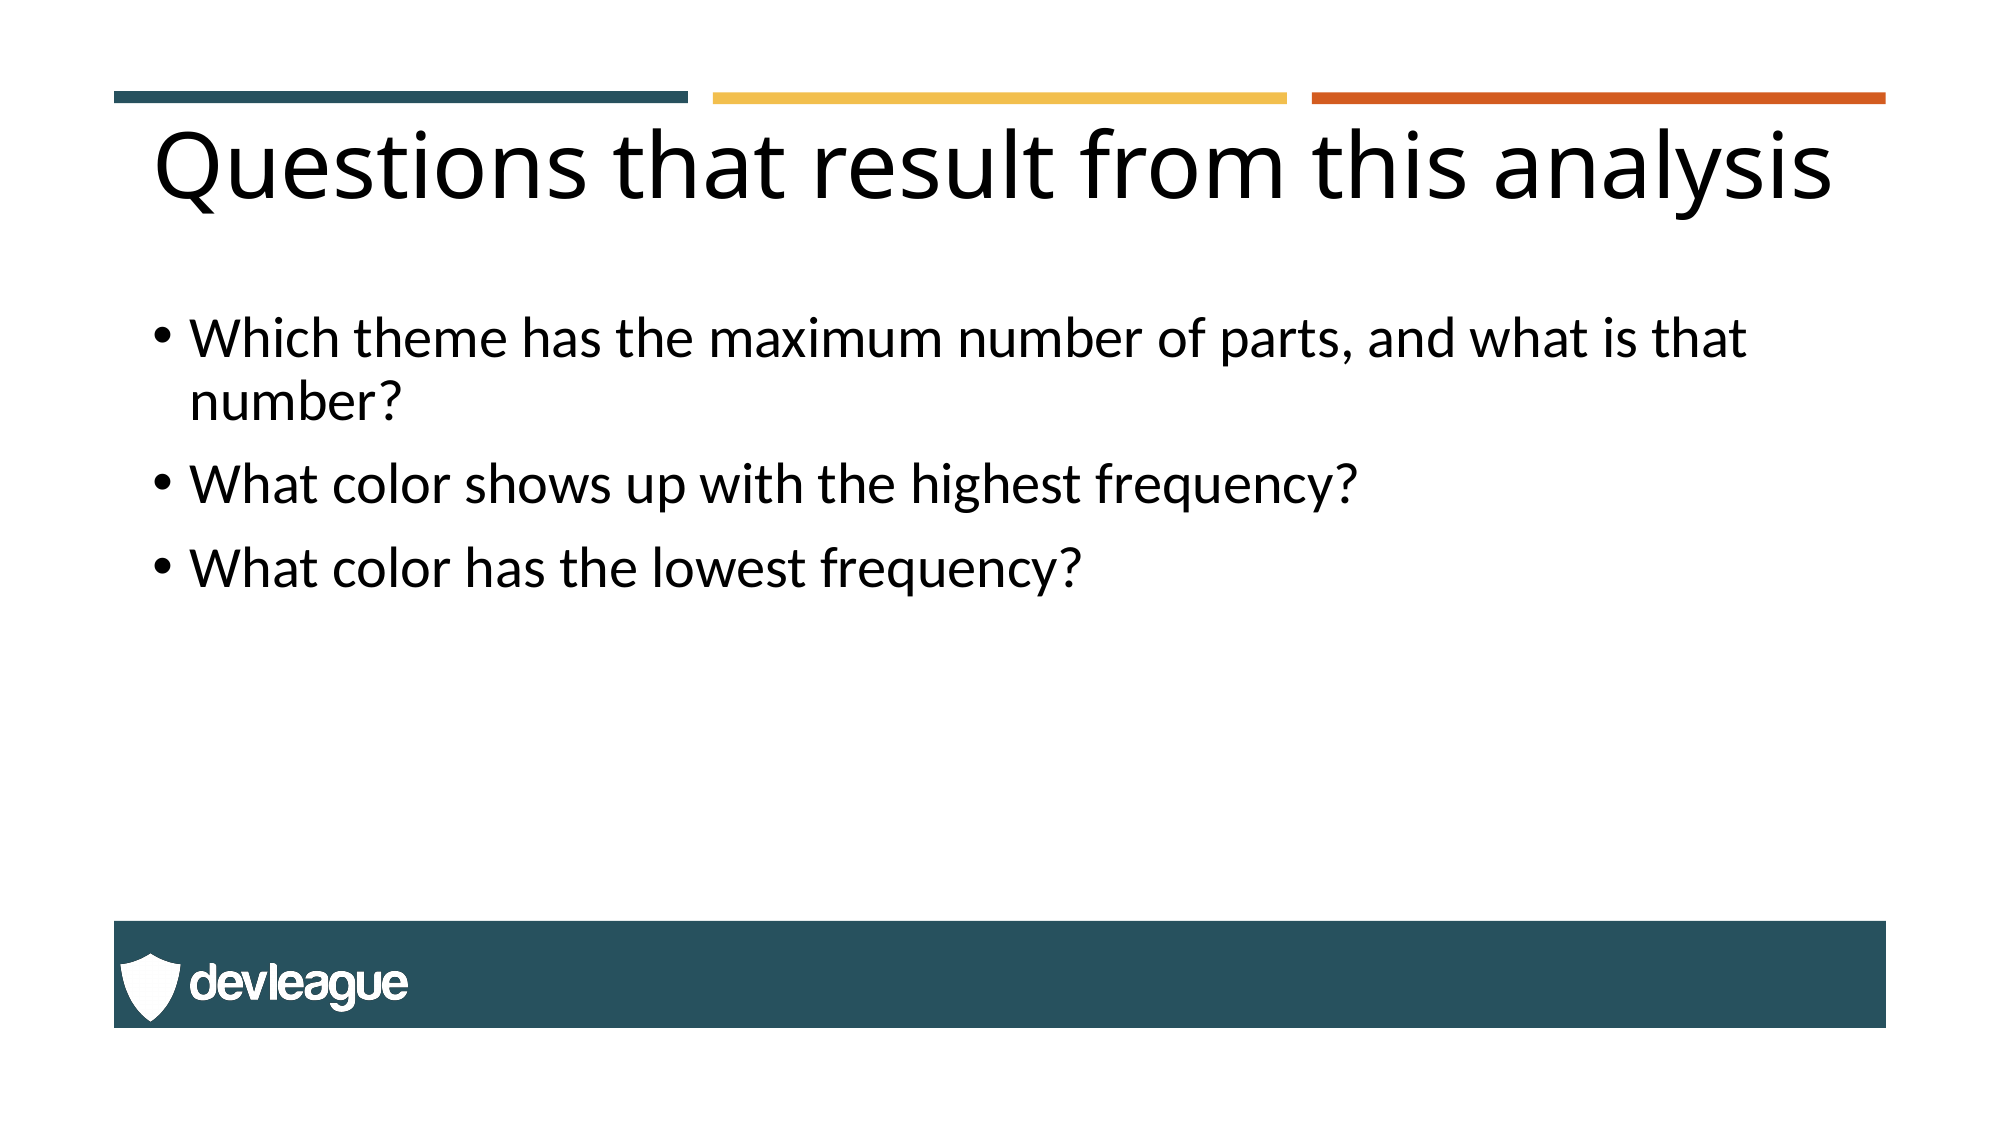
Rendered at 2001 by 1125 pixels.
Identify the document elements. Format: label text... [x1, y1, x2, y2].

text_box [1863, 91, 1887, 105]
text_box [113, 920, 1887, 1029]
list Which theme has the maximum number of parts, and what is that number? What color shows up with the highest frequency? What color has the lowest frequency? [137, 299, 1863, 1014]
text_box [113, 90, 137, 104]
title Questions that result from this analysis [137, 59, 1863, 278]
picture [120, 953, 412, 1022]
